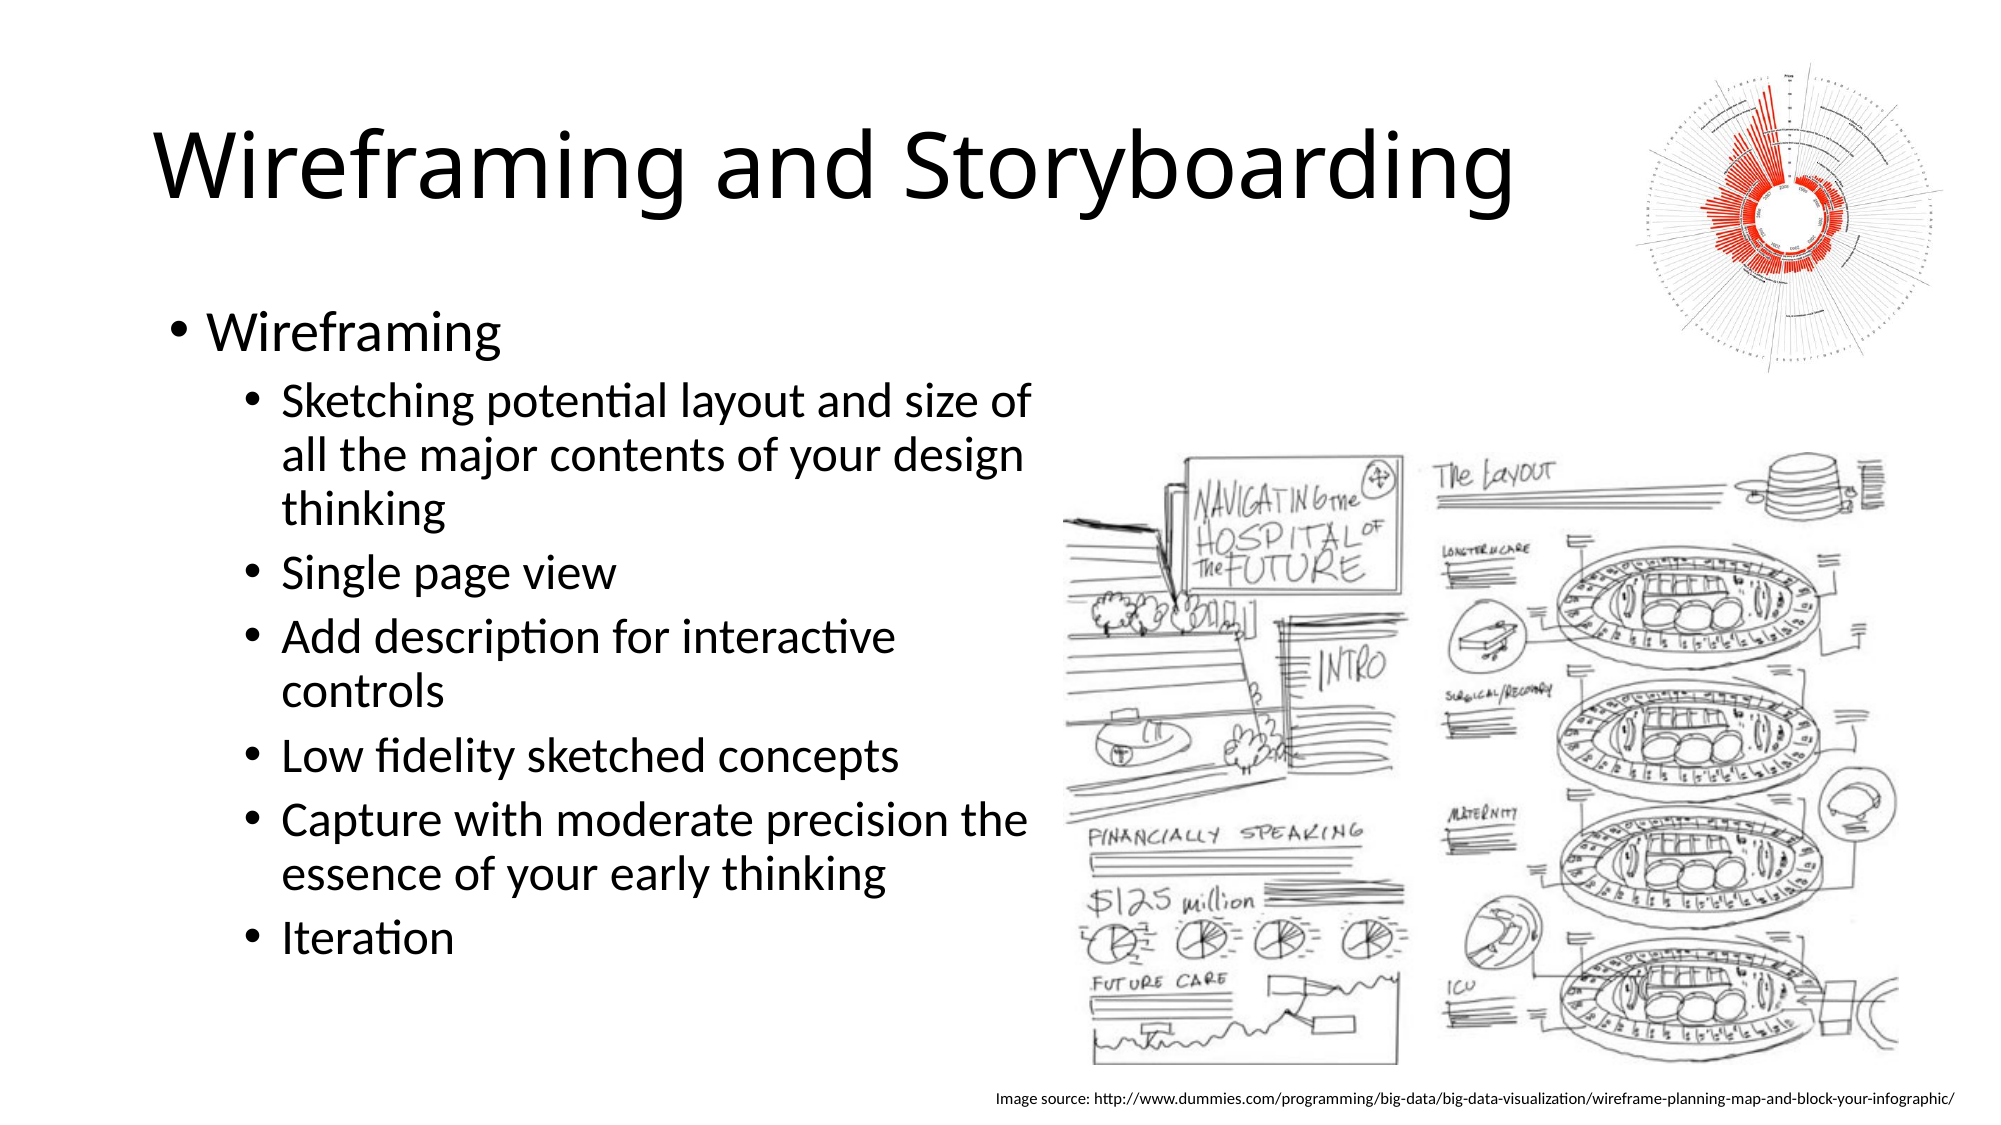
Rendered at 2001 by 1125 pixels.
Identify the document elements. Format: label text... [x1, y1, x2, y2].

picture [1063, 452, 1900, 1065]
text_box Image source: http://www.dummies.com/programming/big-data/big-data-visualization/wireframe-planning-map-and-block-your-infographic/ [981, 1080, 1982, 1116]
list Wireframing Sketching potential layout and size of all the major contents of your design thinking Single page view Add description for interactive controls Low fidelity sketched concepts Capture with moderate precision the essence of your early thinking Iteration [153, 293, 1064, 1101]
picture [1578, 59, 2000, 376]
title Wireframing and Storyboarding [137, 59, 1578, 278]
